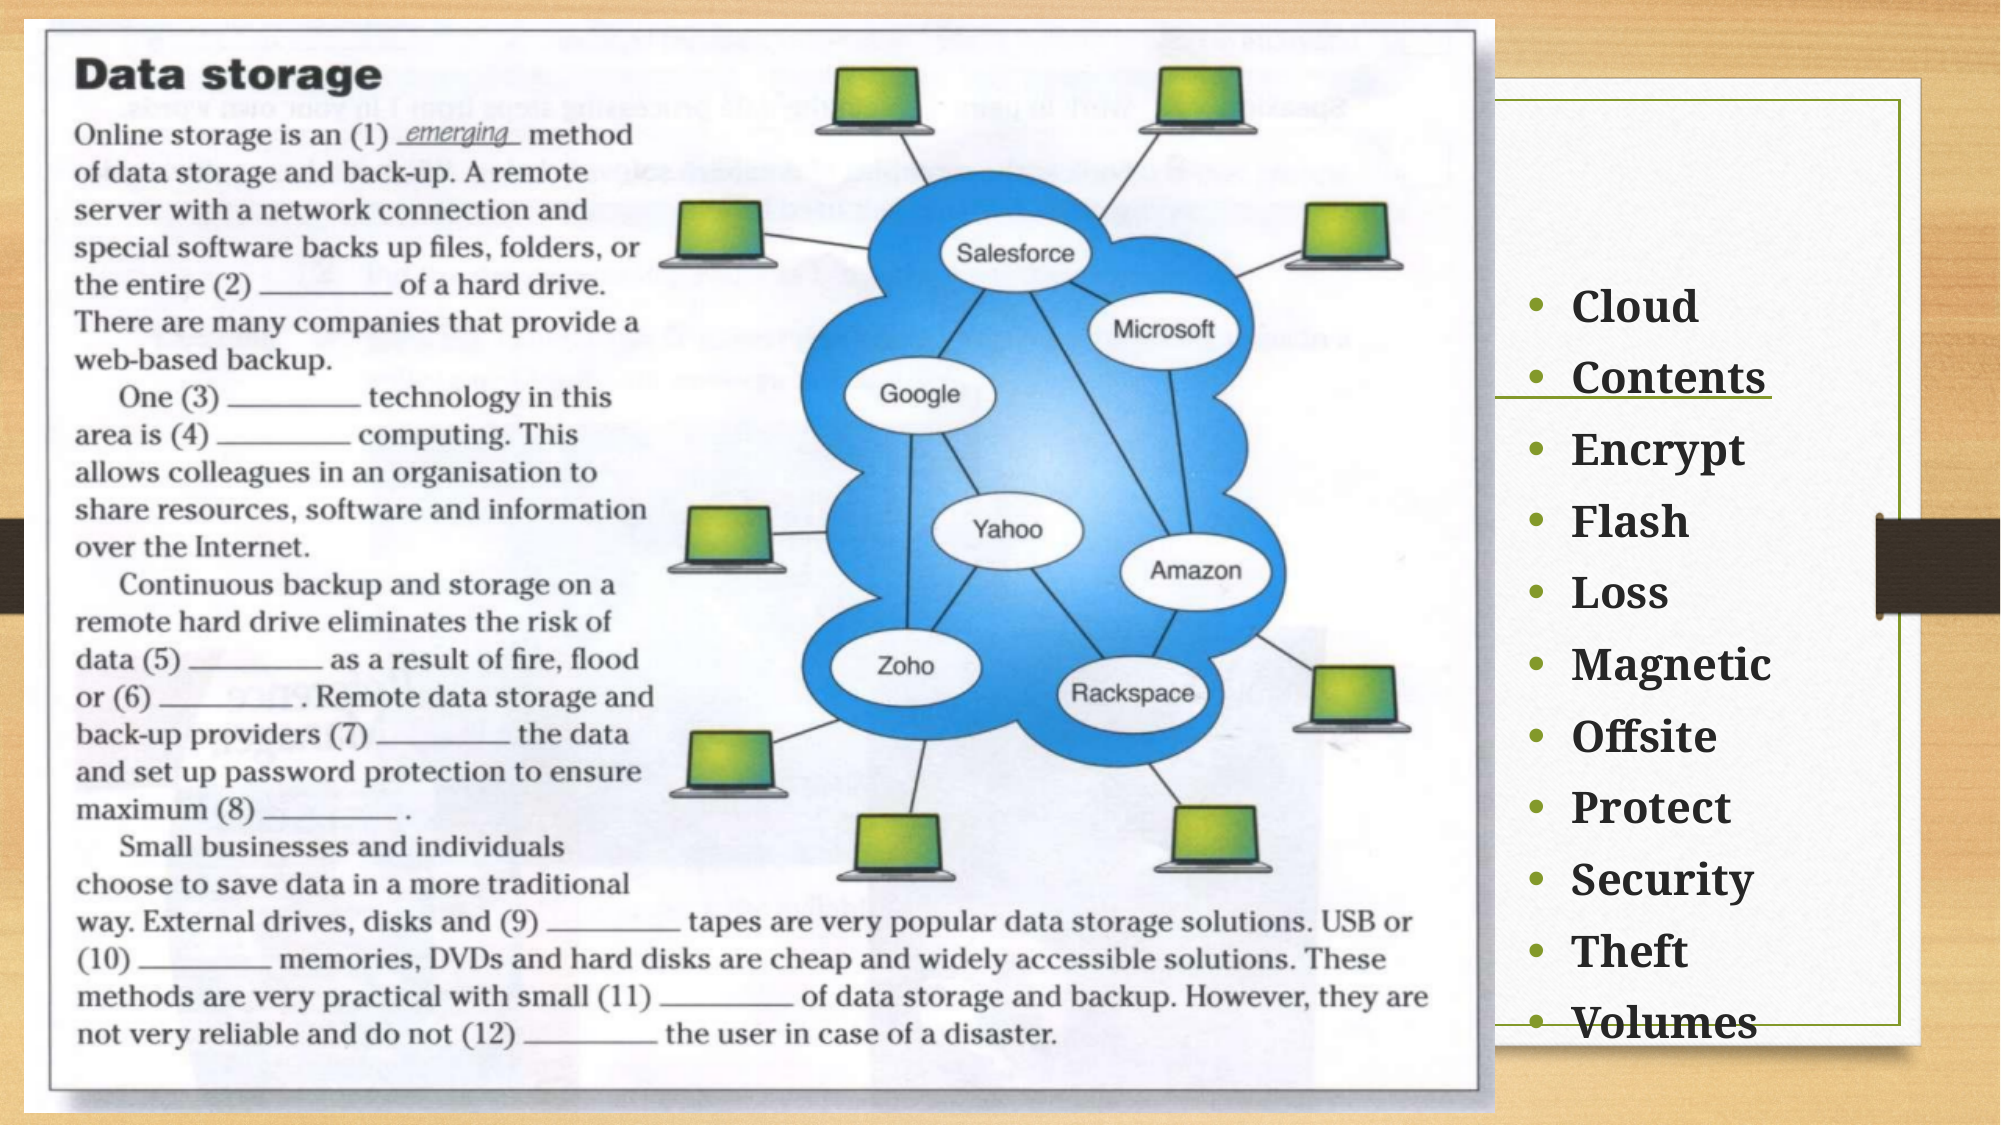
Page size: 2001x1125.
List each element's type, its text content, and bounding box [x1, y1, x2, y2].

list Cloud Contents Encrypt Flash Loss Magnetic Offsite Protect Security Theft Volumes [1512, 271, 1860, 1056]
picture [0, 0, 2001, 1125]
